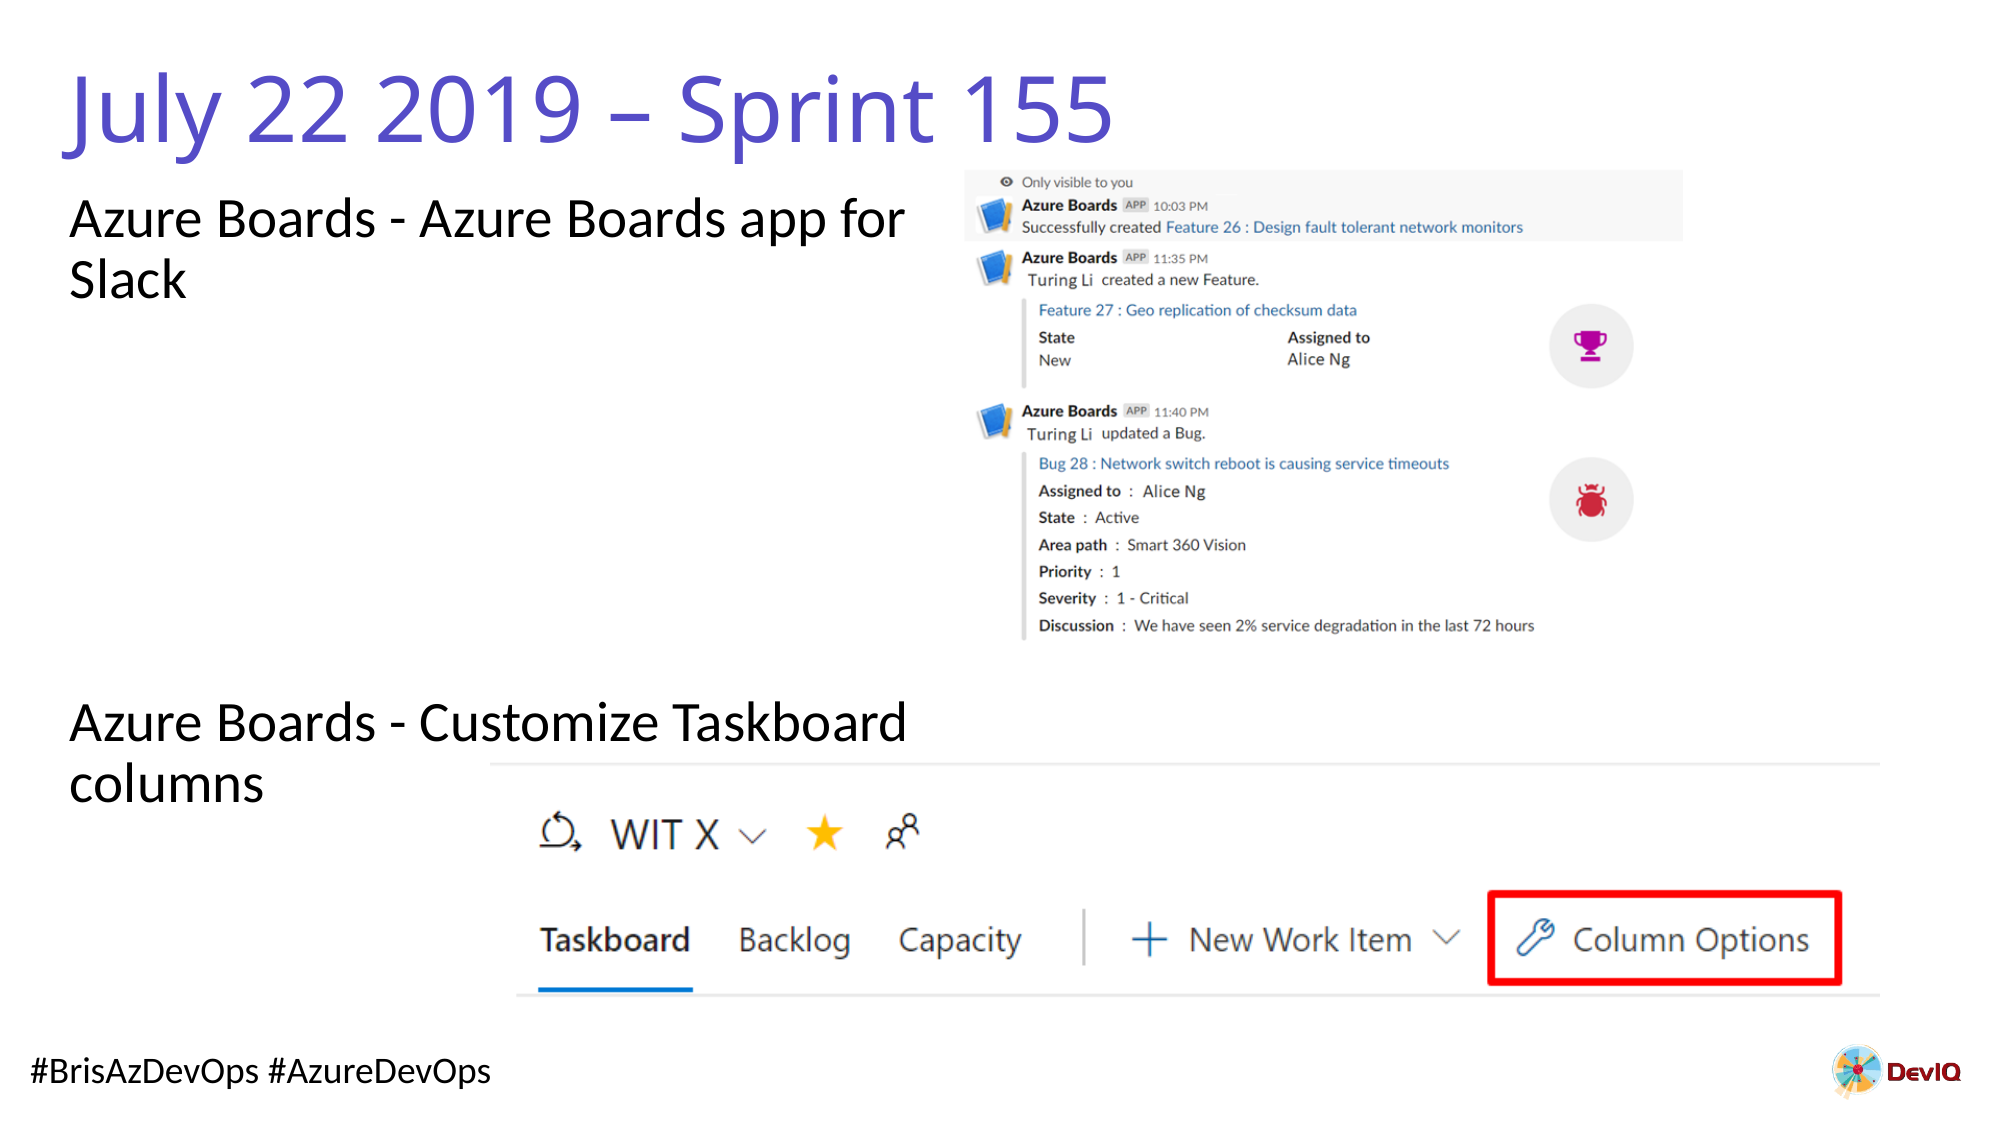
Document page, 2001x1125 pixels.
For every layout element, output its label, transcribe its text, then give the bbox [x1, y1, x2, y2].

picture [1830, 1038, 1963, 1101]
text_box Azure Boards - Customize Taskboard columns [69, 691, 959, 938]
picture [490, 760, 1880, 1016]
title July 22 2019 – Sprint 155 [69, 36, 1930, 158]
picture [956, 163, 1683, 642]
text_box #BrisAzDevOps #AzureDevOps [15, 1038, 507, 1098]
list Azure Boards - Azure Boards app for Slack [69, 187, 956, 394]
